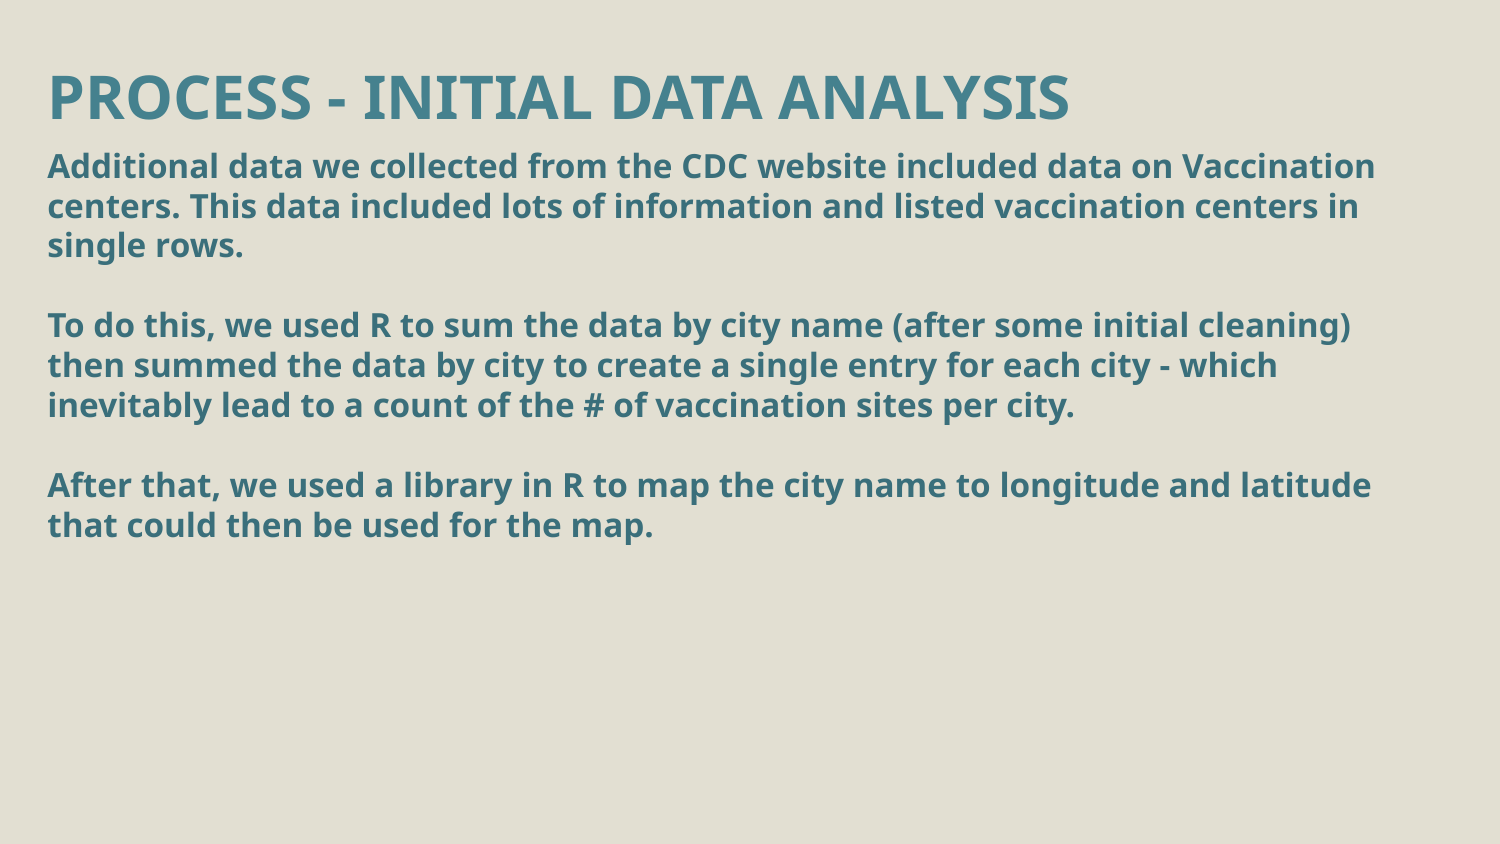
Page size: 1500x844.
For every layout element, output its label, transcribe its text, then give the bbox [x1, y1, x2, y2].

text_box Additional data we collected from the CDC website included data on Vaccination centers. This data included lots of information and listed vaccination centers in single rows. To do this, we used R to sum the data by city name (after some initial cleaning) then summed the data by city to create a single entry for each city - which inevitably lead to a count of the # of vaccination sites per city. After that, we used a library in R to map the city name to longitude and latitude that could then be used for the map. [32, 129, 1425, 797]
text_box PROCESS - INITIAL DATA ANALYSIS [32, 44, 1319, 129]
